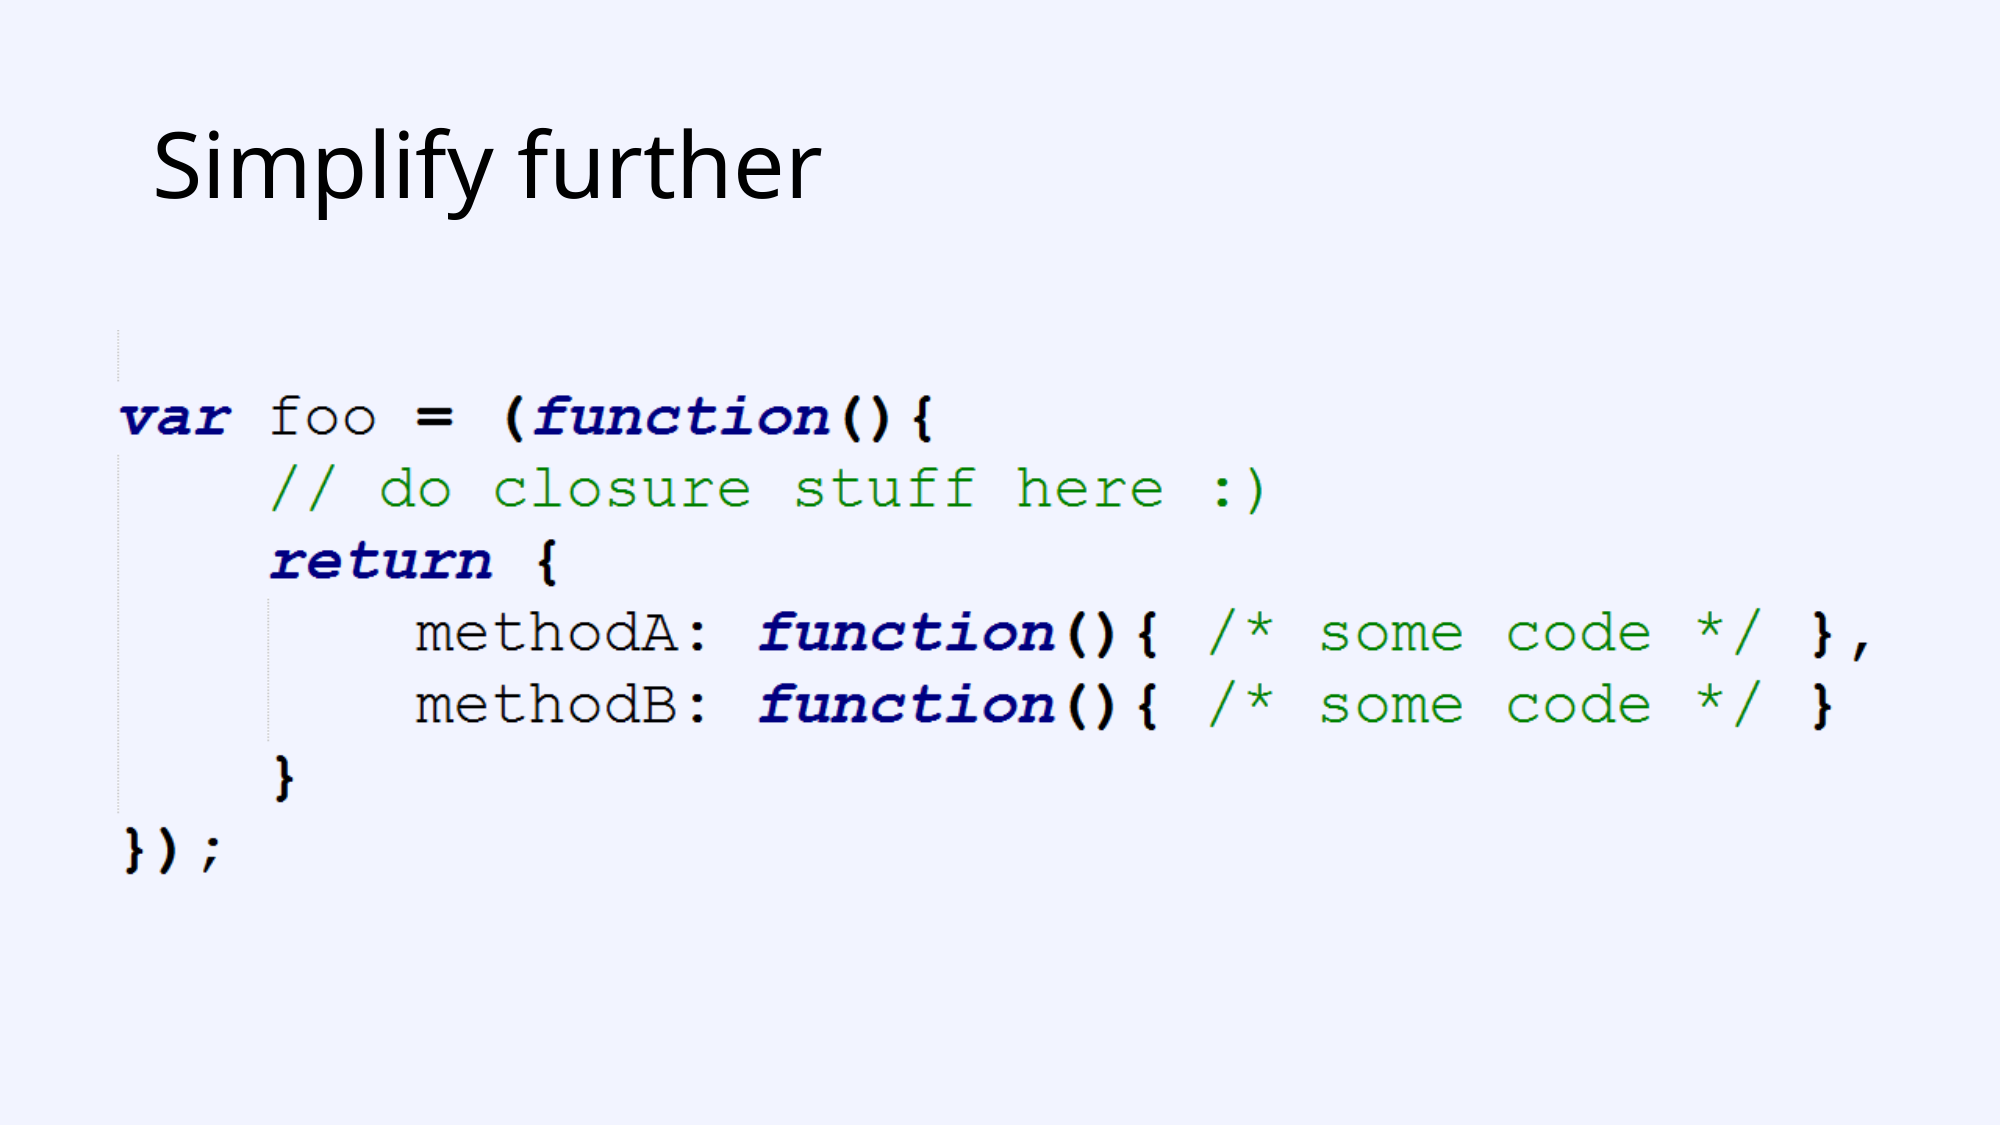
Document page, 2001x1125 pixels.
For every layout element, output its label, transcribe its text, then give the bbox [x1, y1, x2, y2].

title Simplify further [137, 59, 1863, 278]
picture [52, 330, 1948, 951]
